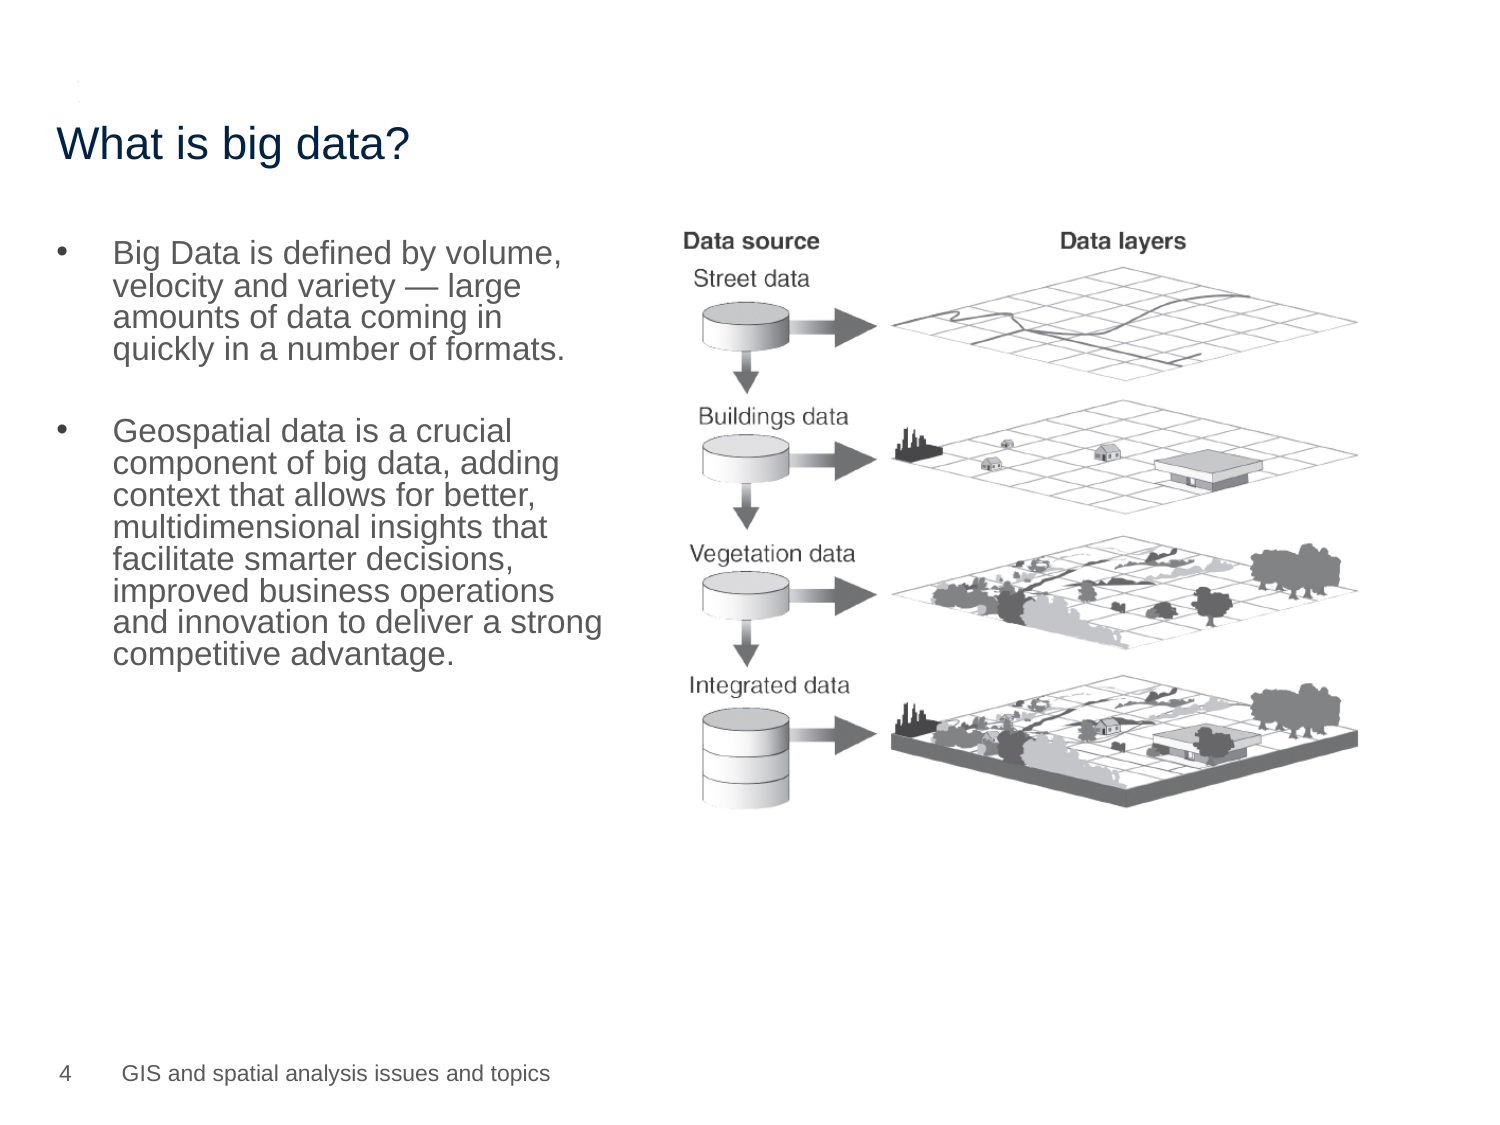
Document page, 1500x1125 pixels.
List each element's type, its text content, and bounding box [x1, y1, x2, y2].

title What is big data? [56, 0, 1441, 170]
slide_number 3 [59, 1042, 112, 1103]
picture [658, 217, 1392, 838]
list Big Data is defined by volume, velocity and variety — large amounts of data coming in quickly in a number of formats. Geospatial data is a crucial component of big data, adding context that allows for better, multidimensional insights that facilitate smarter decisions, improved business operations and innovation to deliver a strong competitive advantage. [56, 239, 608, 1024]
footer GIS and spatial analysis issues and topics [121, 1042, 1092, 1103]
